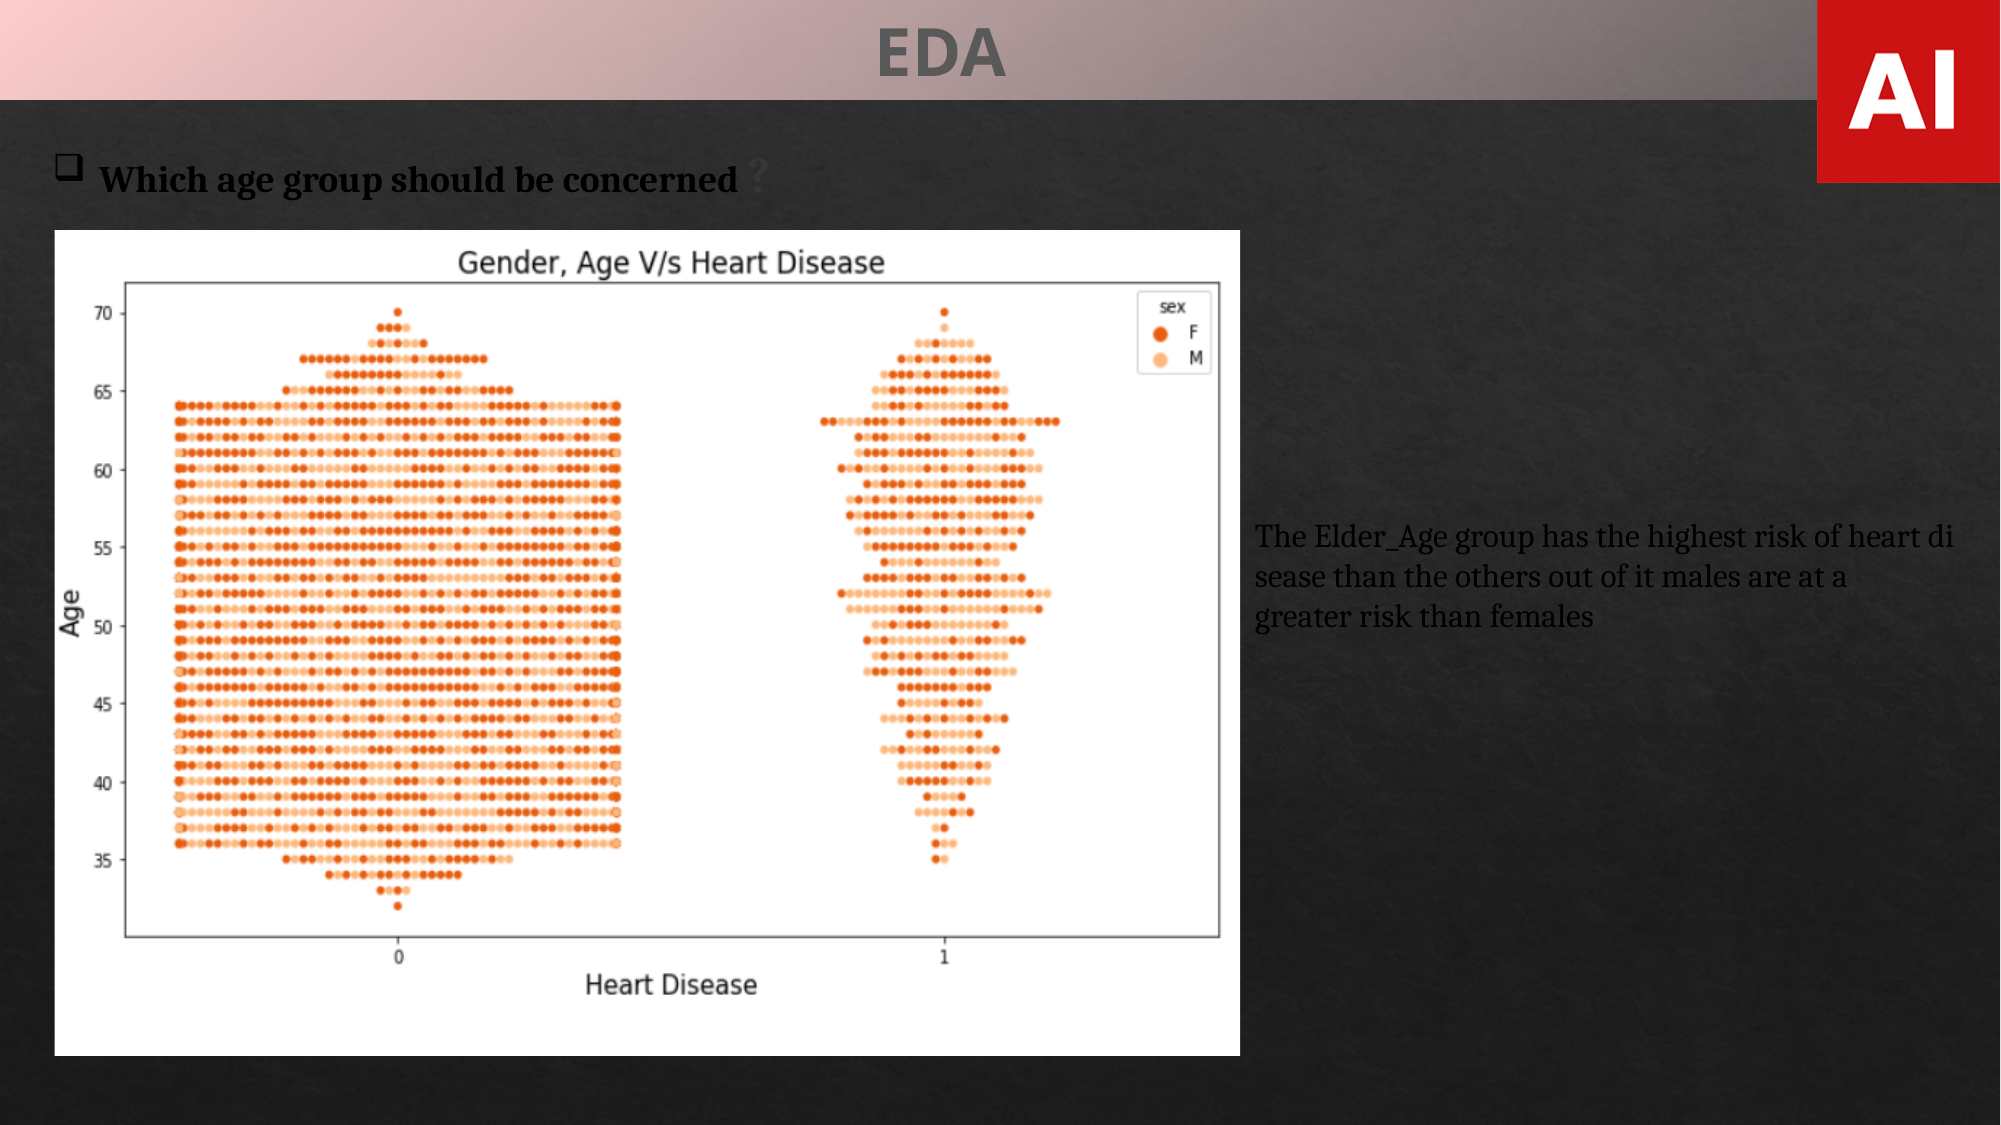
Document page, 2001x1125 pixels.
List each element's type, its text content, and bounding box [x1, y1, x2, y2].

picture [1816, 0, 2000, 184]
text_box The Elder_Age group has the highest risk of heart disease than the others out of it males are at a greater risk than females [1248, 506, 1977, 642]
text_box Which age group should be concerned ? [37, 134, 916, 210]
picture [54, 230, 1241, 1057]
text_box EDA [0, 0, 1811, 101]
